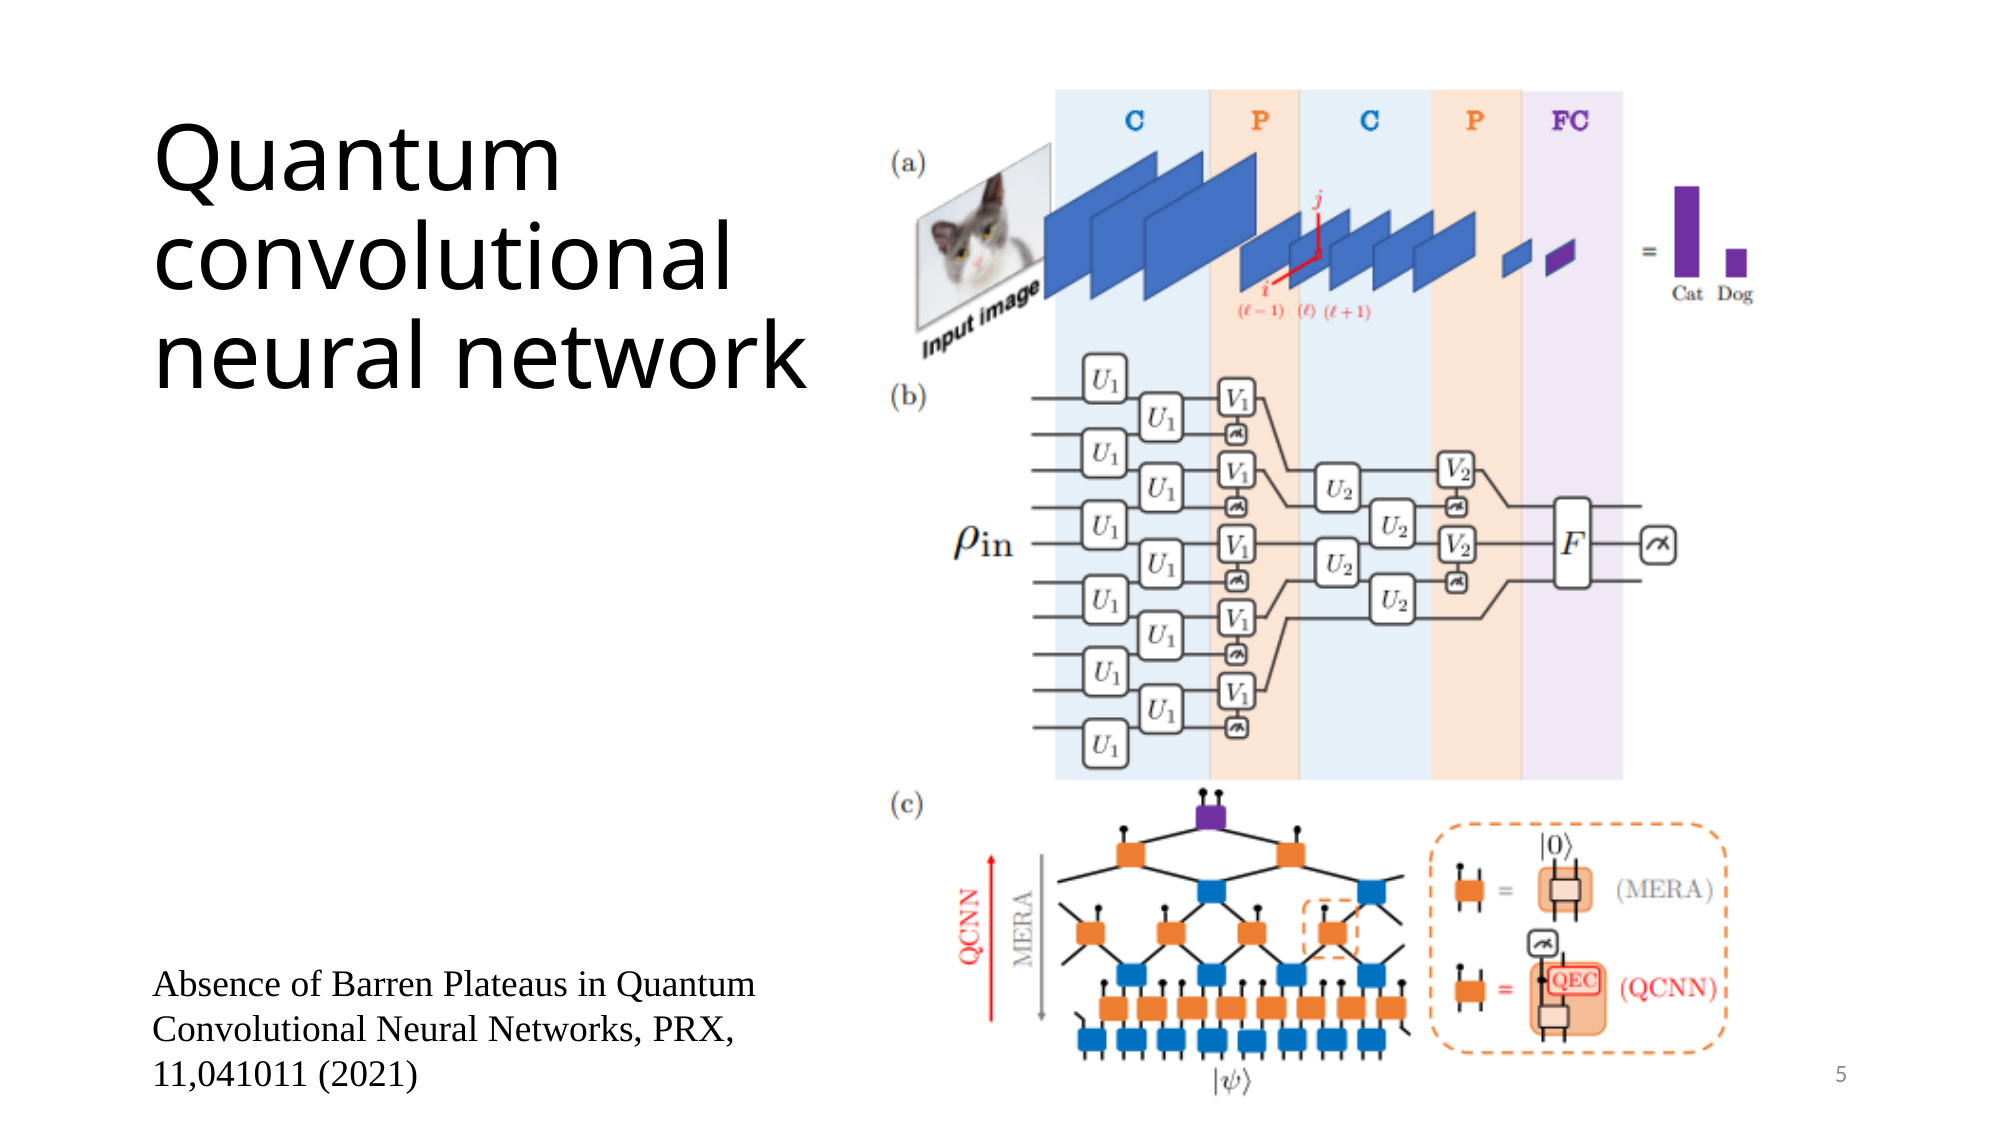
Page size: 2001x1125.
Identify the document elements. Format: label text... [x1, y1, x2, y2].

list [879, 71, 1770, 1103]
slide_number 5 [1770, 1042, 1863, 1103]
title Quantum convolutional neural network [137, 59, 880, 460]
text_box Absence of Barren Plateaus in Quantum Convolutional Neural Networks, PRX, 11,041011 (2021) [137, 951, 879, 1101]
